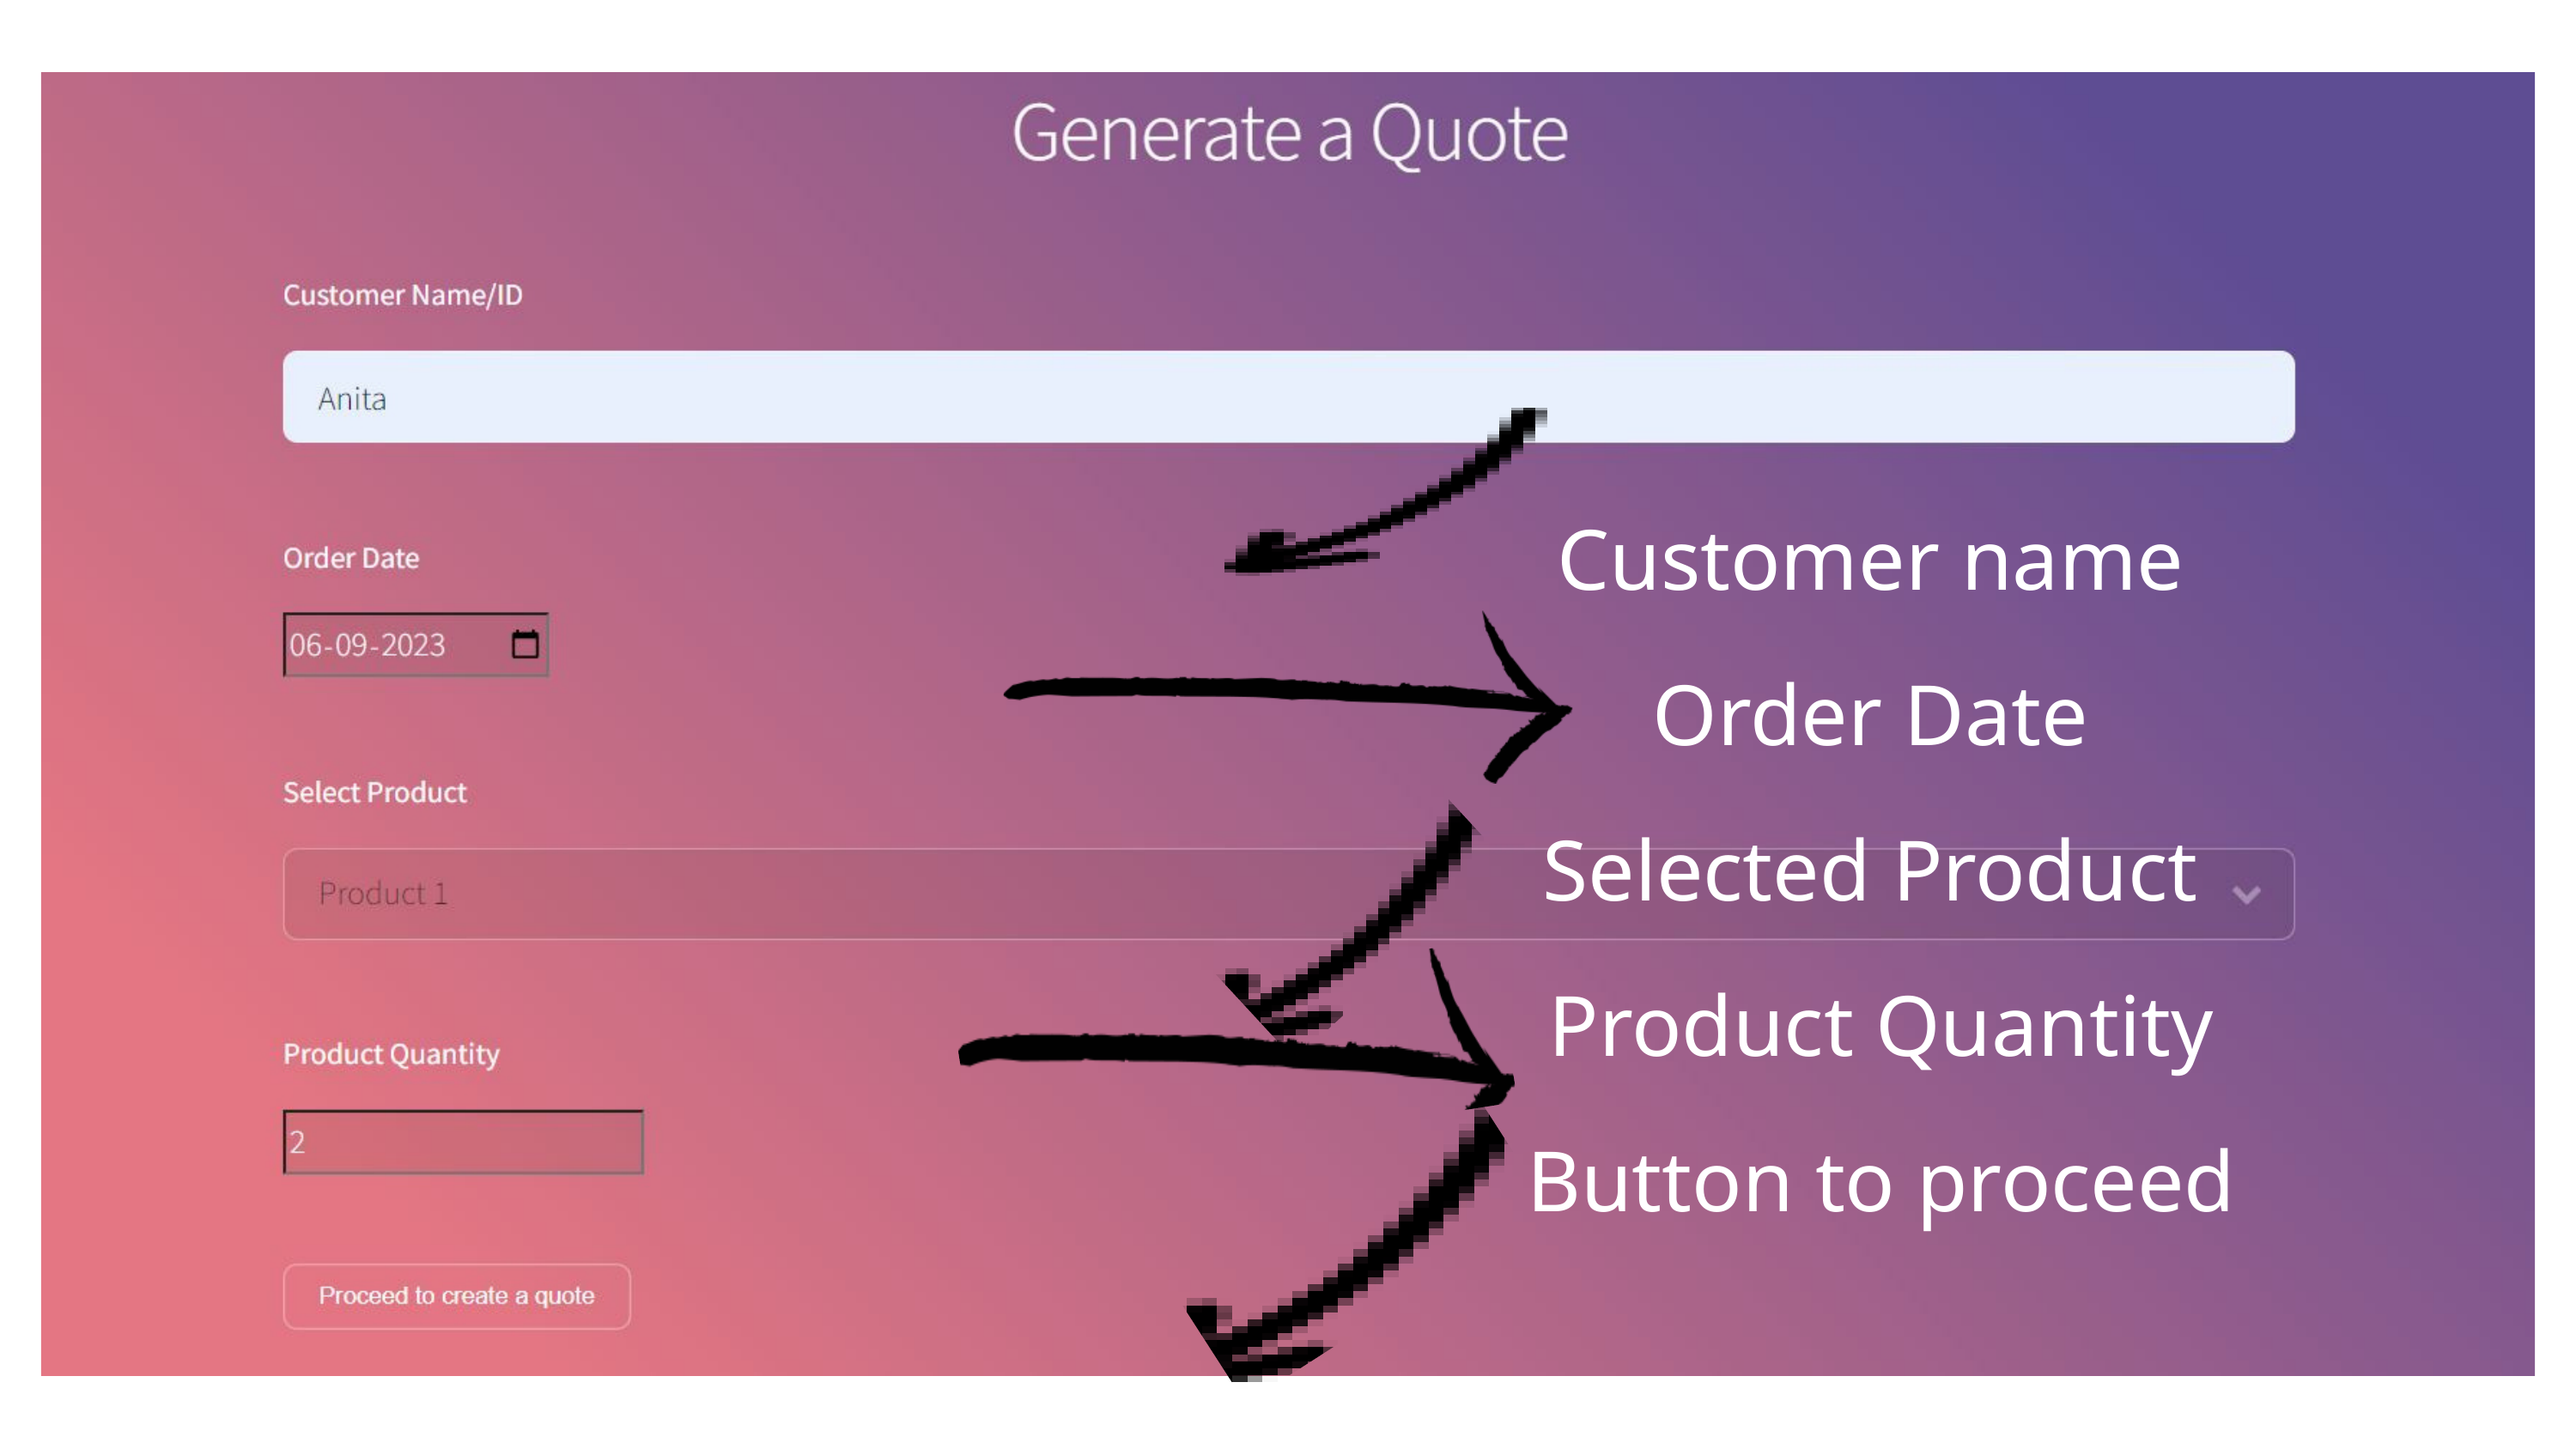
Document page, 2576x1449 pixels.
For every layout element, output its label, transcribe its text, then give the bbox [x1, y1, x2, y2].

text_box [40, 72, 2536, 1376]
text_box [953, 938, 1518, 1186]
text_box Customer name Order Date Selected Product Product Quantity Button to proceed [1507, 452, 2256, 1228]
text_box [1224, 408, 1547, 579]
text_box [1190, 784, 1507, 980]
text_box [1003, 610, 1573, 784]
text_box [1142, 1107, 1550, 1404]
